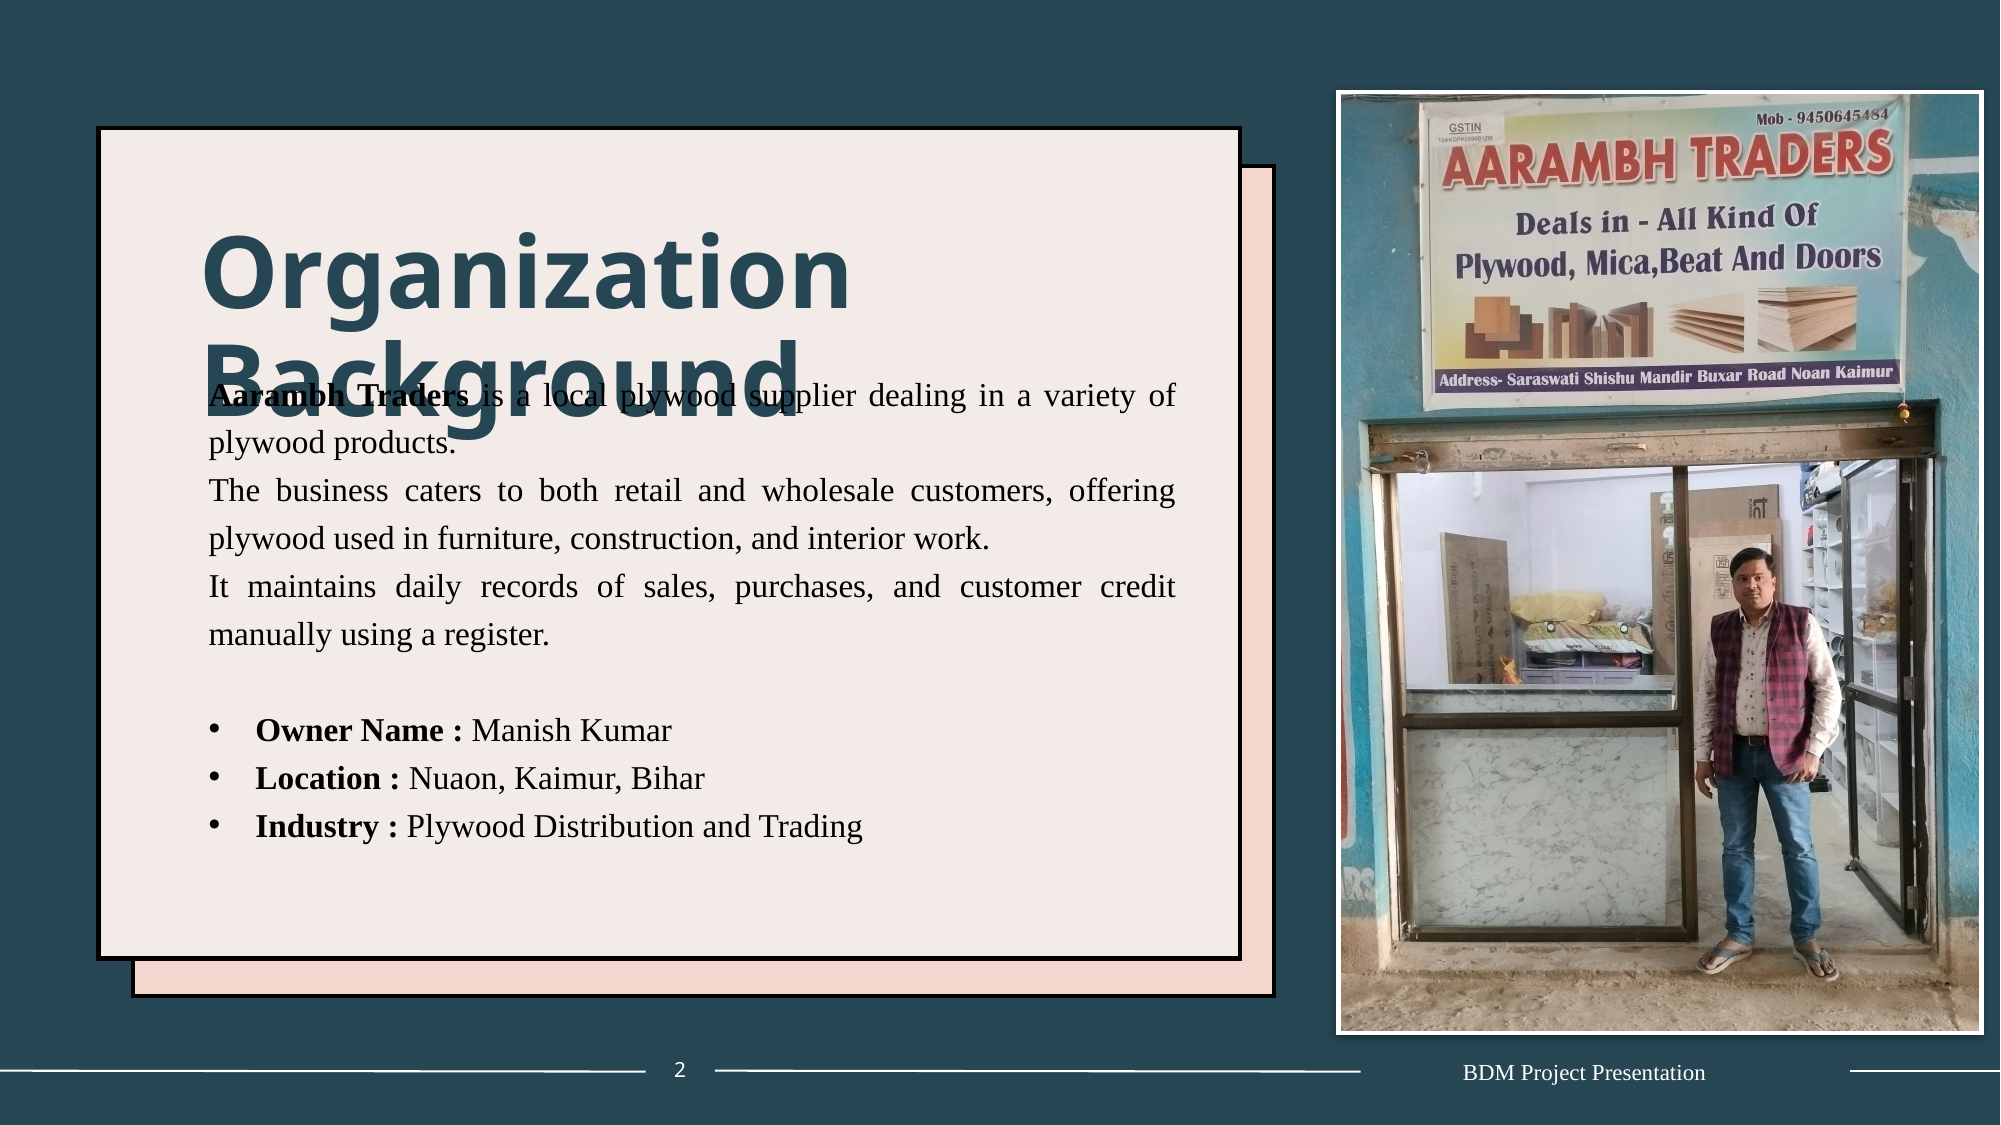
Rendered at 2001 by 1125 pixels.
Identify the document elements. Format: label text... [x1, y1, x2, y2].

text_box BDM Project Presentation [1448, 1050, 1722, 1093]
title Organization Background [184, 214, 1143, 354]
list Aarambh Traders is a local plywood supplier dealing in a variety of plywood products. The business caters to both retail and wholesale customers, offering plywood used in furniture, construction, and interior work. It maintains daily records of sales, purchases, and customer credit manually using a register. Owner Name : Manish Kumar Location : Nuaon, Kaimur, Bihar Industry : Plywood Distribution and Trading [184, 357, 1193, 856]
picture [1340, 94, 1980, 1031]
slide_number 2 [650, 1050, 710, 1091]
